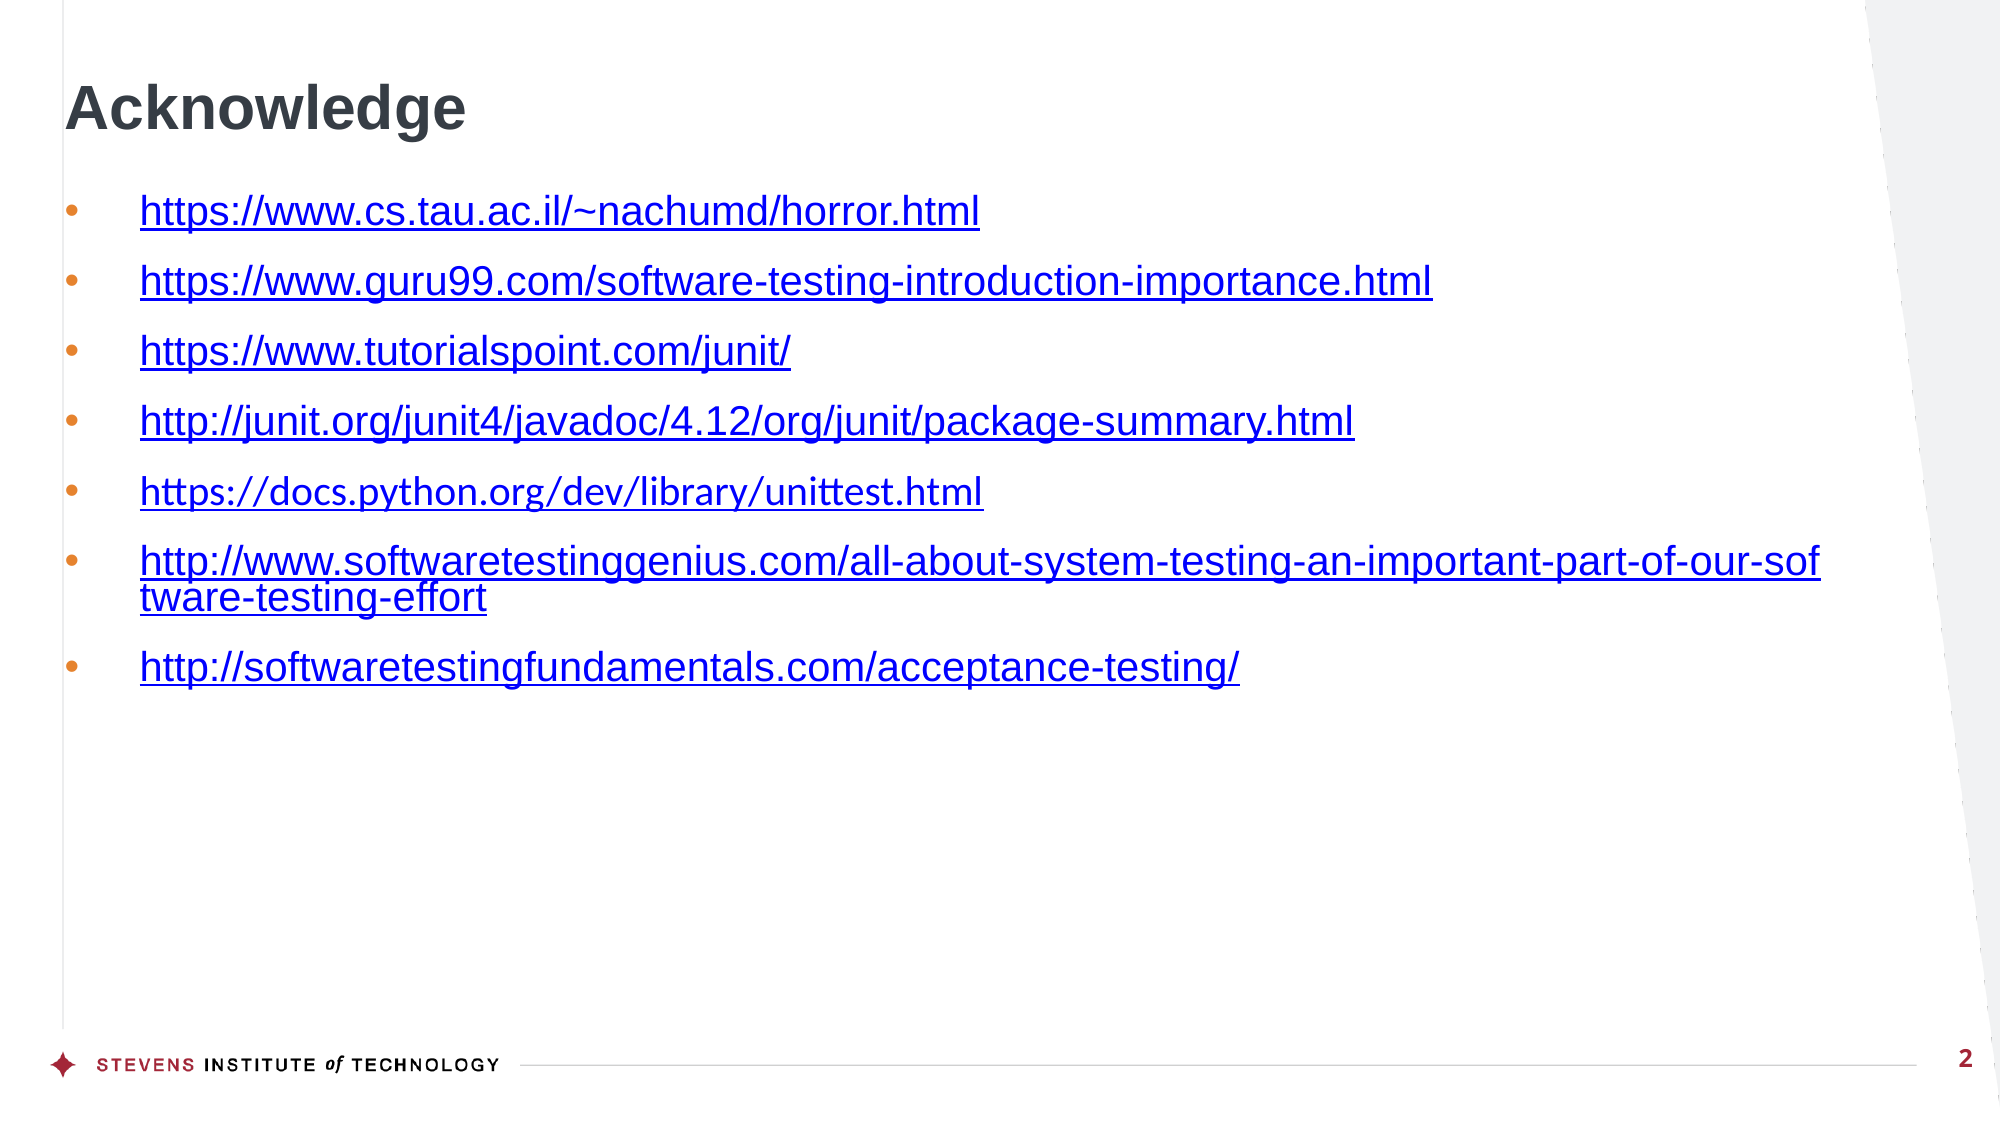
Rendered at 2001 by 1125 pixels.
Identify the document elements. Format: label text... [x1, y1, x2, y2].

slide_number 2 [1538, 1029, 1988, 1090]
list https://www.cs.tau.ac.il/~nachumd/horror.html https://www.guru99.com/software-testing-introduction-importance.html https://www.tutorialspoint.com/junit/ http://junit.org/junit4/javadoc/4.12/org/junit/package-summary.html https://docs.python.org/dev/library/unittest.html http://www.softwaretestinggenius.com/all-about-system-testing-an-important-part-of-our-software-testing-effort http://softwaretestingfundamentals.com/acceptance-testing/ [49, 182, 1843, 1000]
title Acknowledge [49, 68, 1647, 157]
